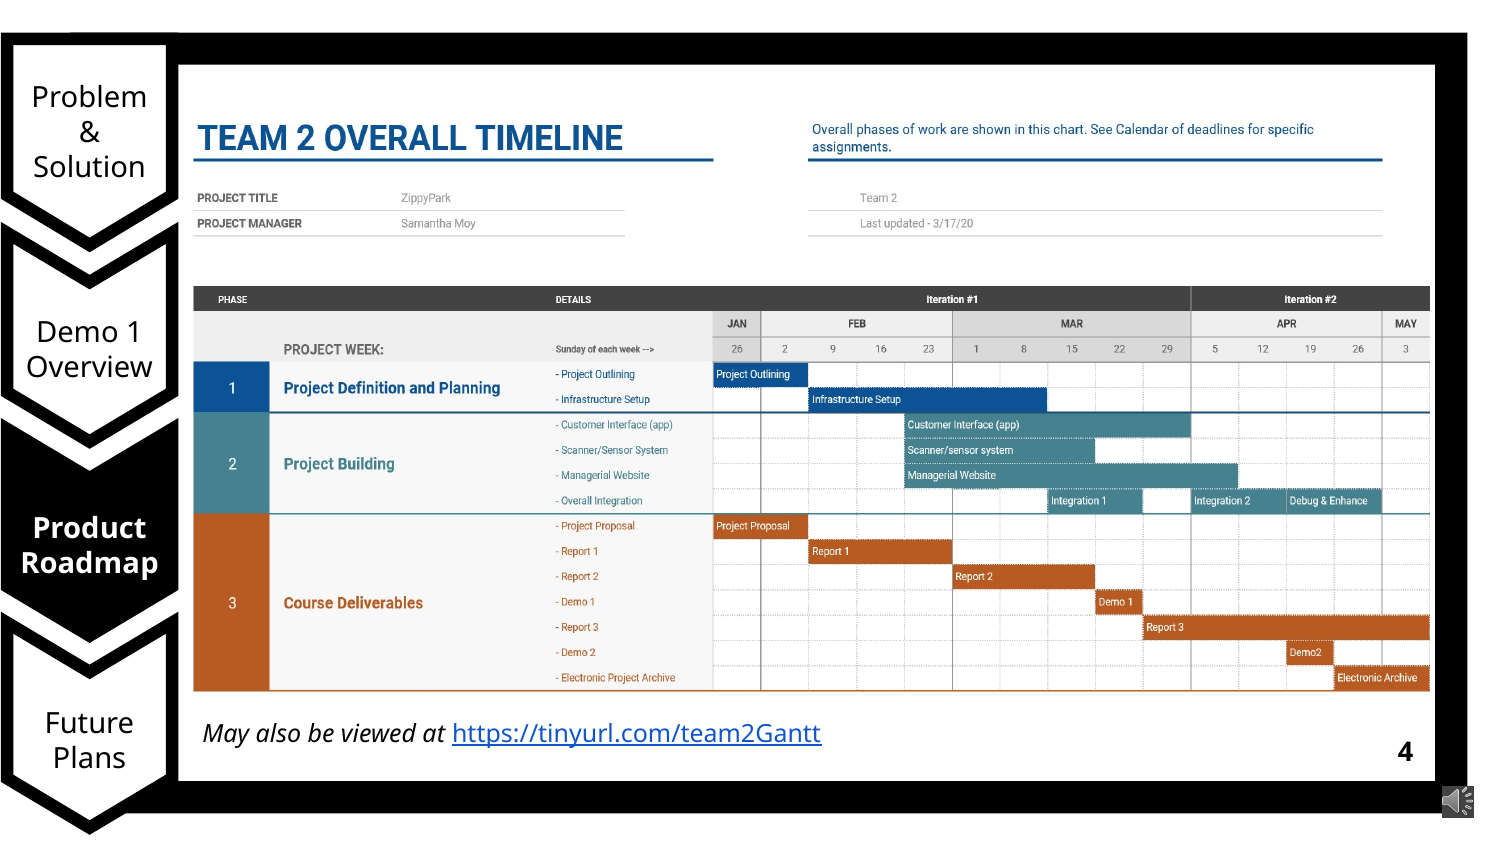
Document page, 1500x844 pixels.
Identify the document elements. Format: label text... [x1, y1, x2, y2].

picture [186, 109, 1431, 698]
picture [1441, 785, 1476, 819]
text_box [0, 22, 177, 833]
text_box May also be viewed at https://tinyurl.com/team2Gantt [187, 706, 1396, 754]
slide_number 4 [1338, 720, 1429, 786]
